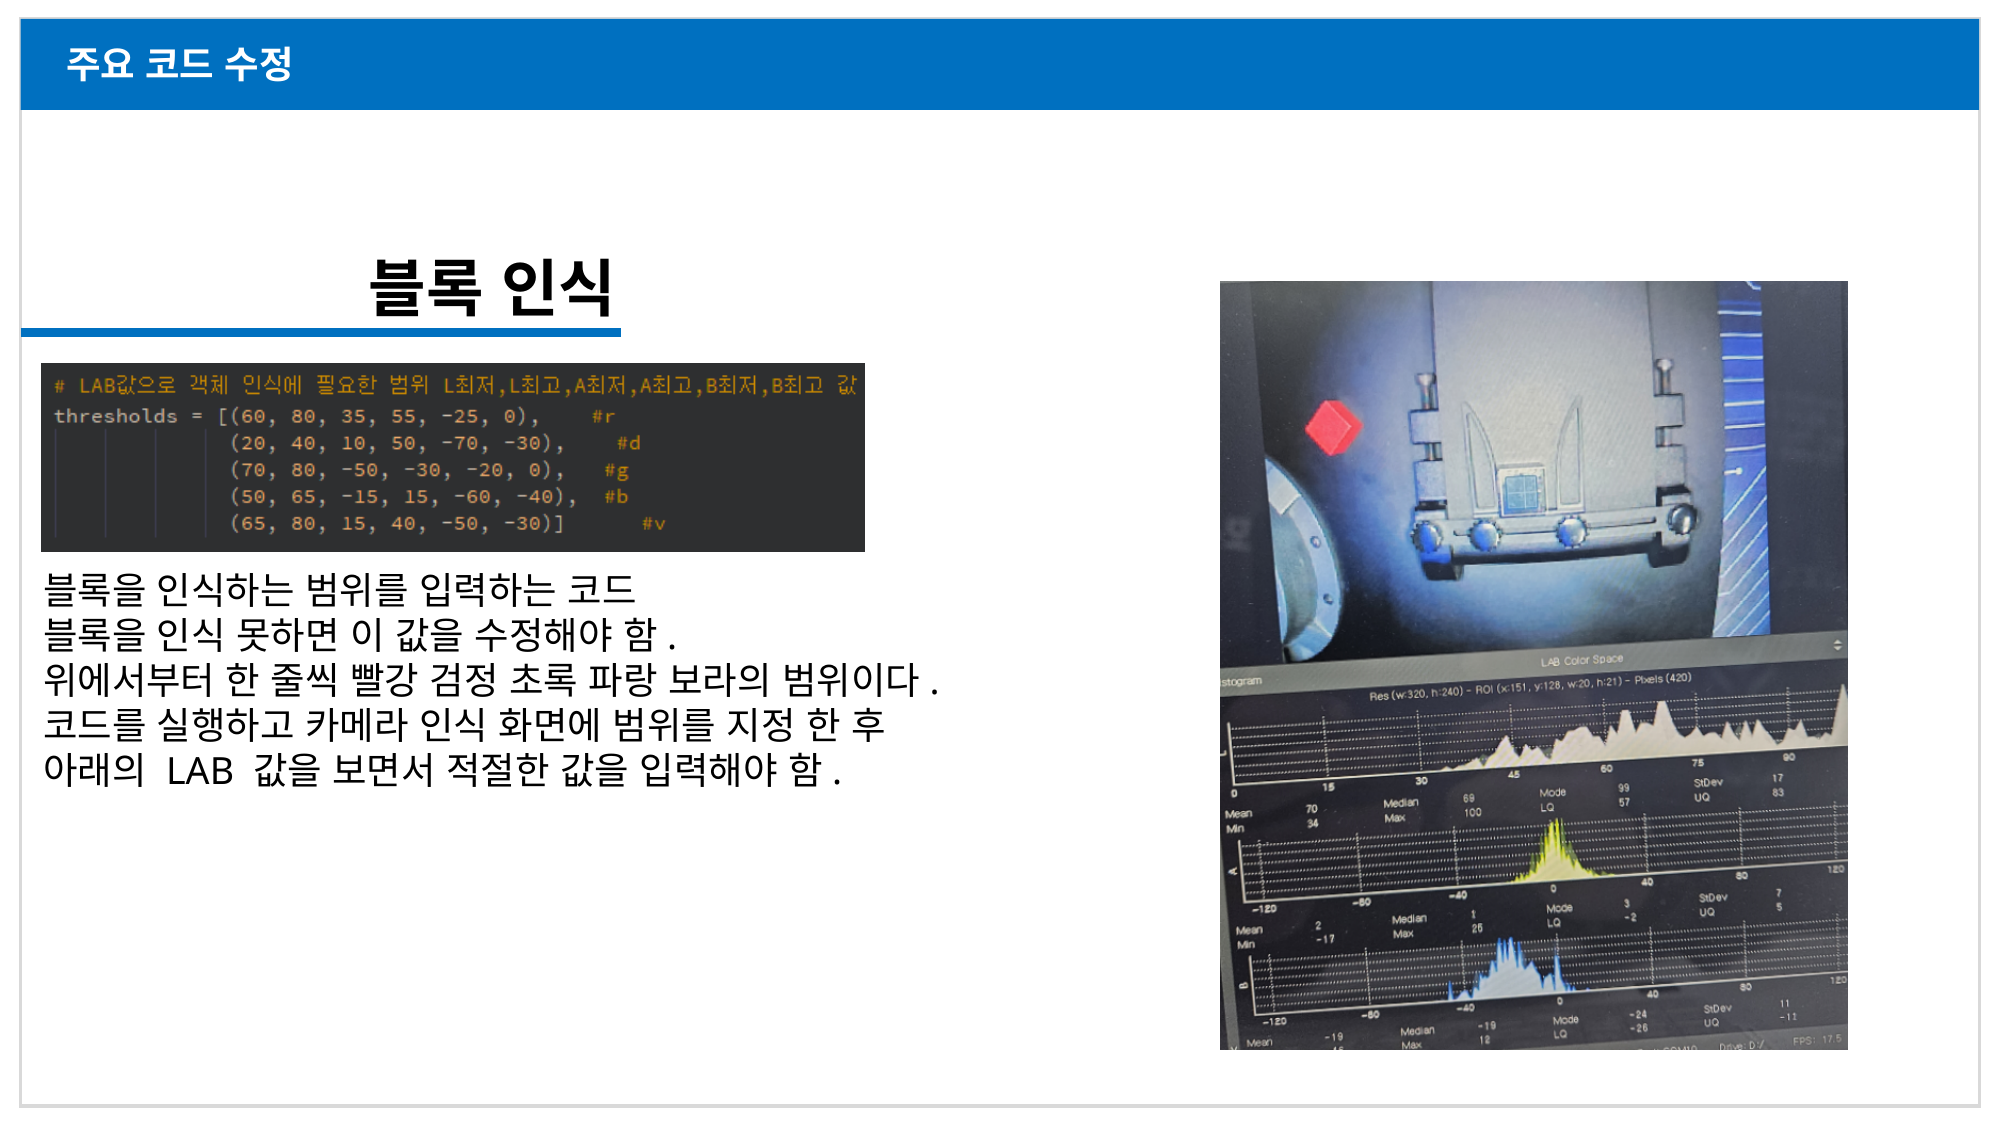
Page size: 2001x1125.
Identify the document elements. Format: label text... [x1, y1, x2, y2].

text_box [19, 111, 1981, 1108]
picture [40, 363, 866, 552]
text_box 블록을 인식하는 범위를 입력하는 코드 블록을 인식 못하면 이 값을 수정해야 함. 위에서부터 한 줄씩 빨강 검정 초록 파랑 보라의 범위이다. 코드를 실행하고 카메라 인식 화면에 범위를 지정 한 후 아래의 LAB 값을 보면서 적절한 값을 입력해야 함. [28, 559, 1052, 799]
text_box 블록 인식 [30, 114, 632, 333]
text_box 주요 코드 수정 [51, 34, 309, 94]
text_box [19, 17, 1981, 111]
picture [1219, 280, 1849, 1050]
